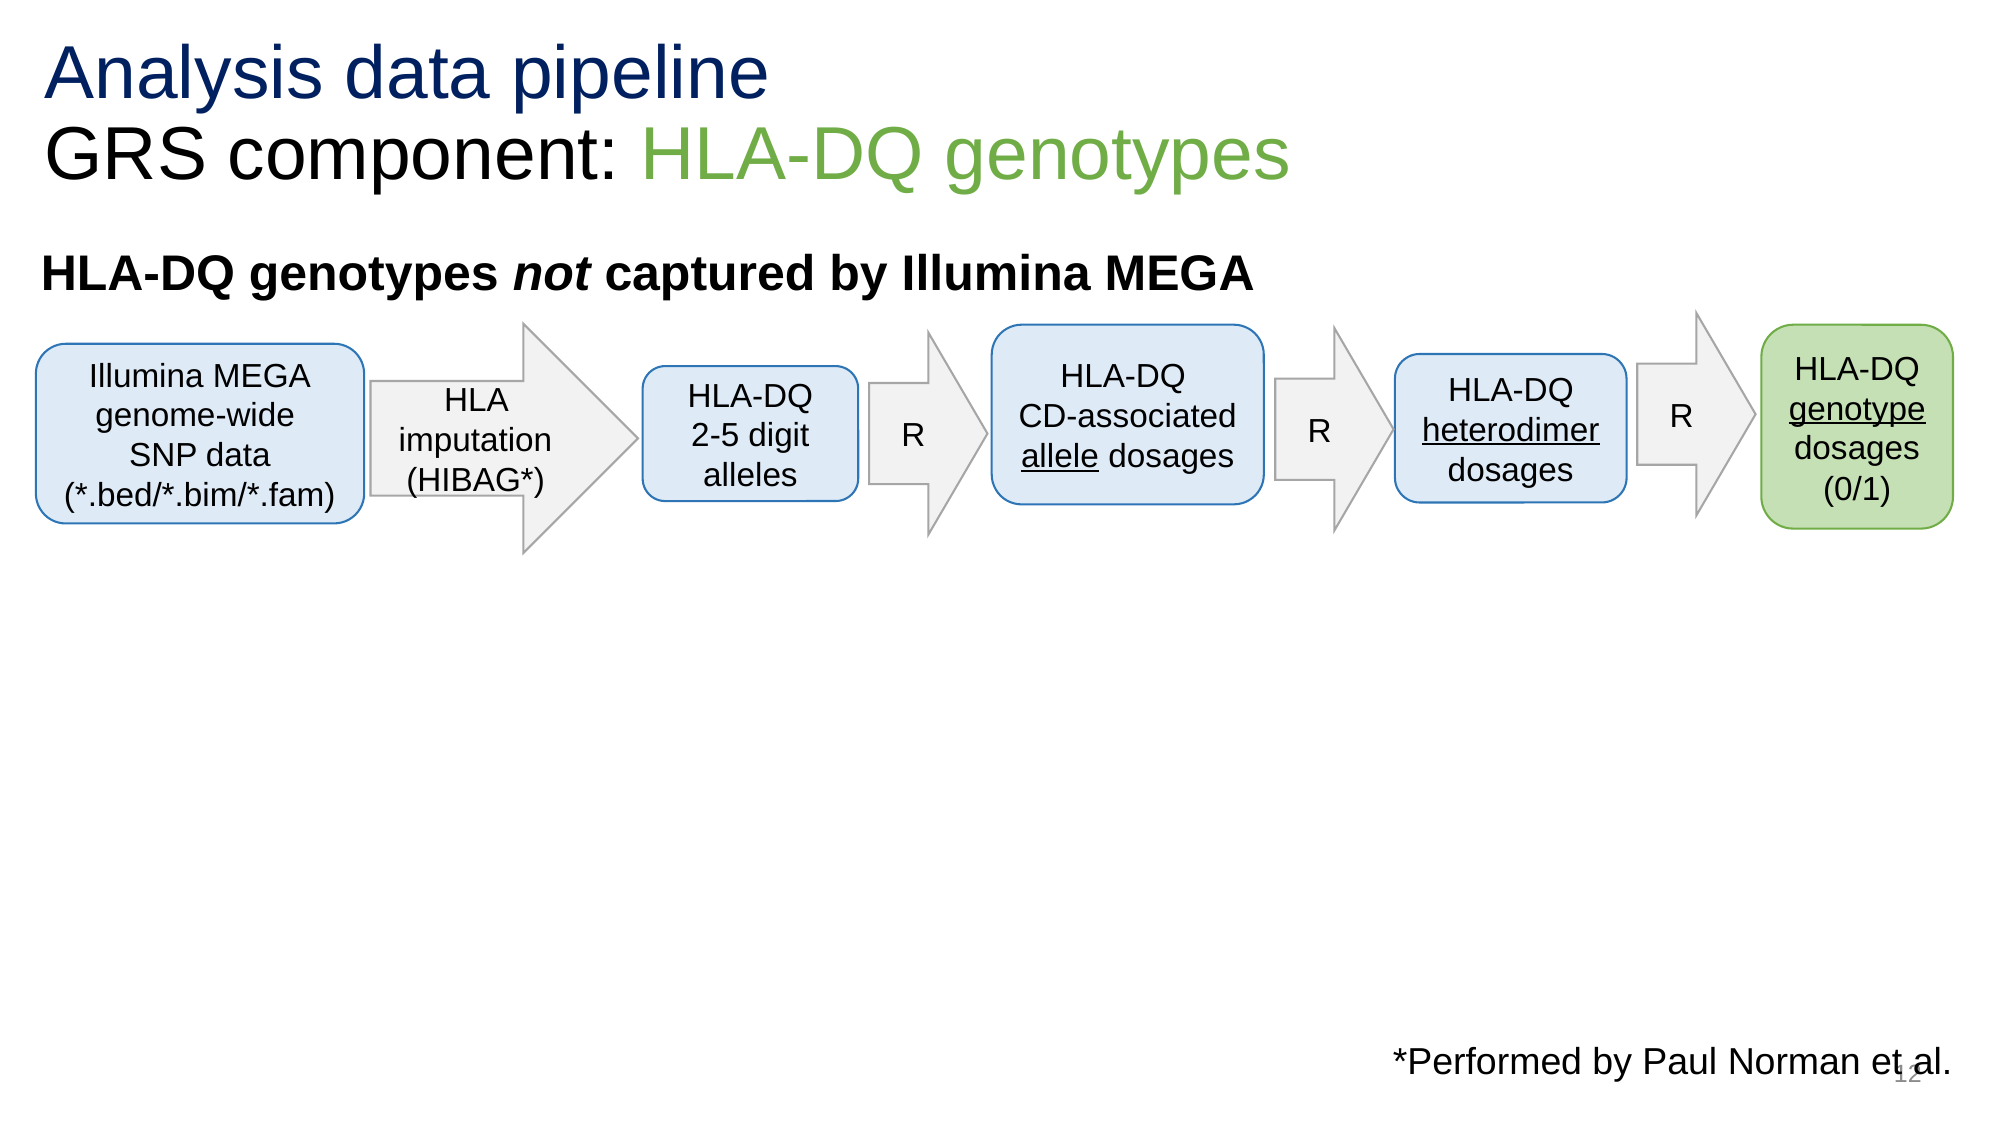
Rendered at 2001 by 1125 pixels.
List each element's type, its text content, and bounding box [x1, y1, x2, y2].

text_box *Performed by Paul Norman et al. [1288, 1027, 1972, 1092]
slide_number 12 [1412, 1042, 1937, 1103]
text_box HLA-DQ genotypes not captured by Illumina MEGA [25, 213, 1910, 335]
title Analysis data pipeline GRS component: HLA-DQ genotypes [29, 25, 1913, 203]
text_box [35, 323, 1953, 554]
